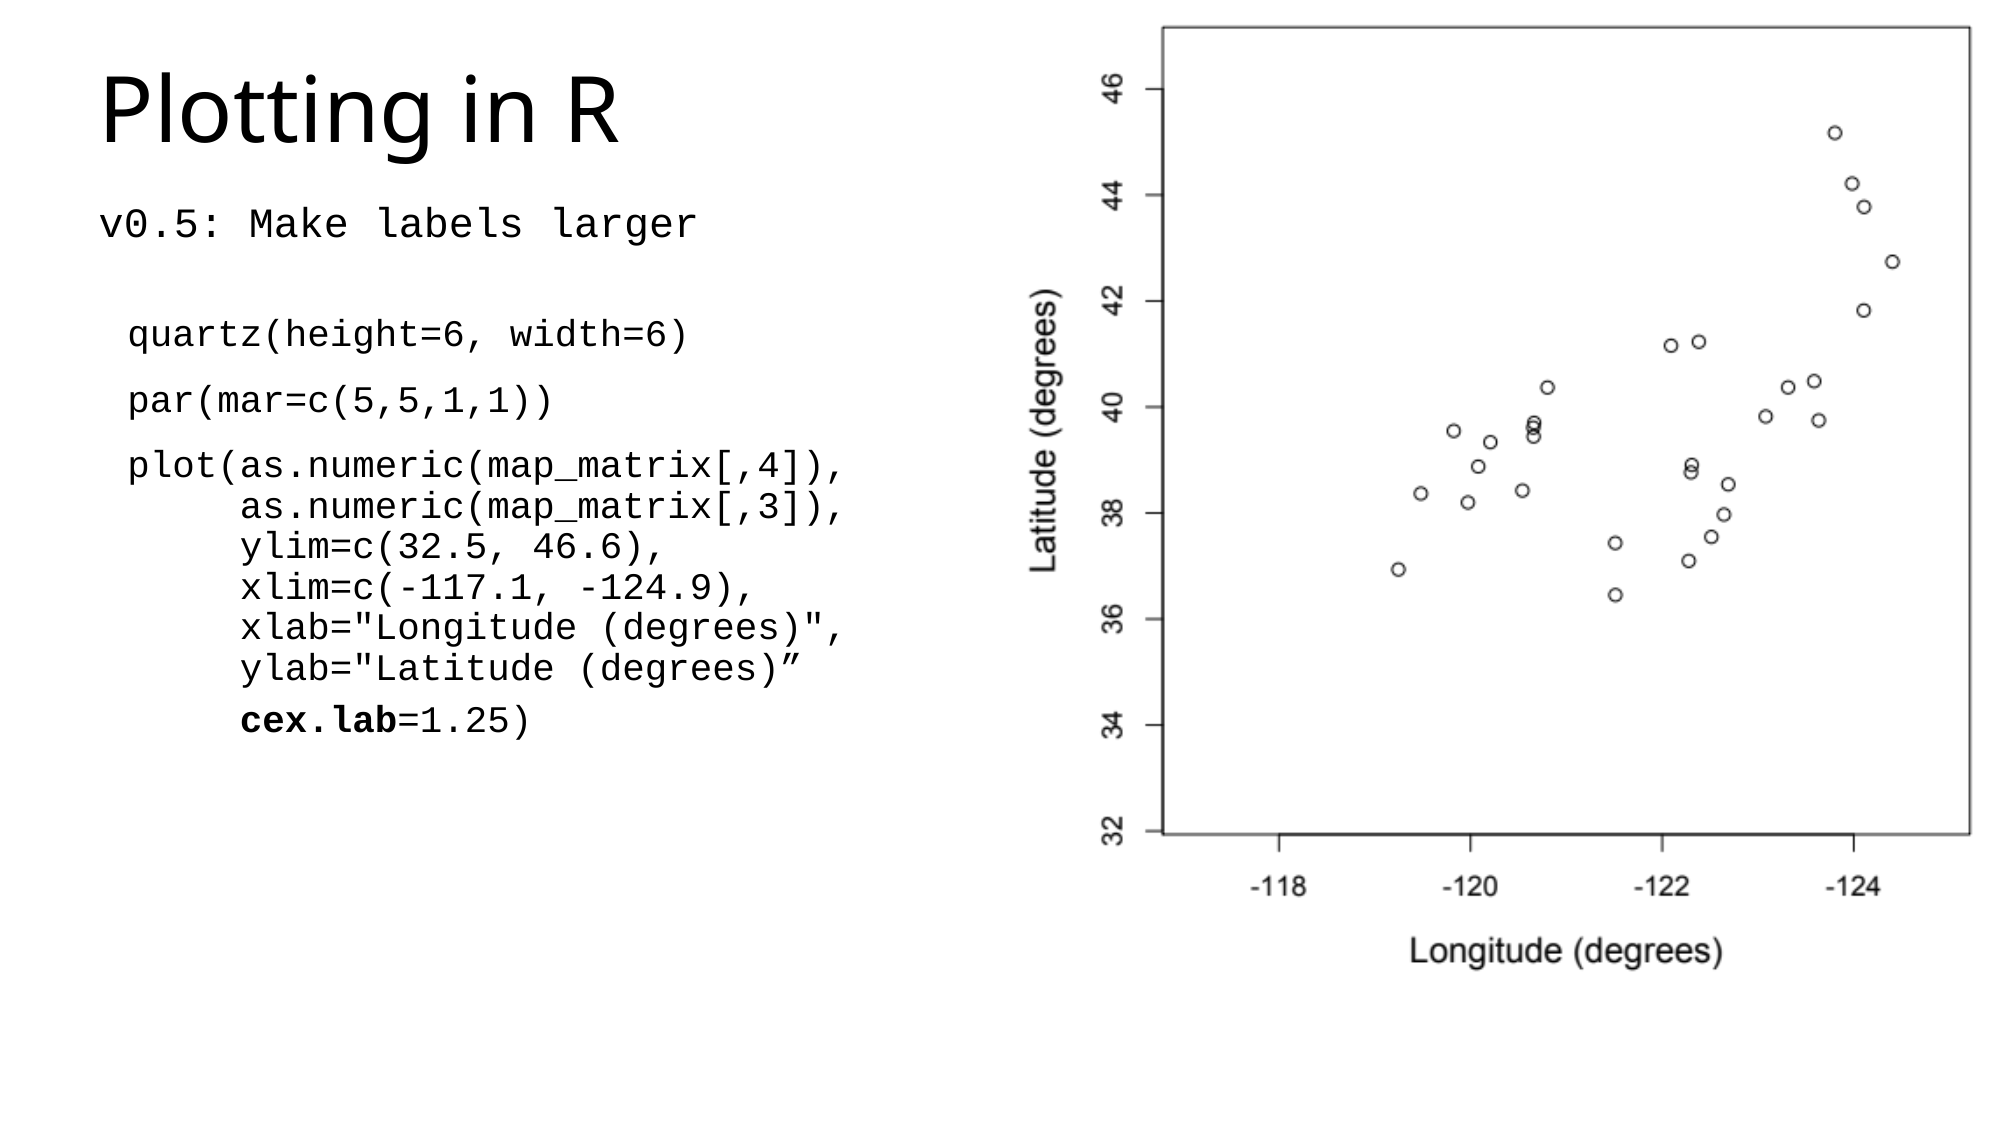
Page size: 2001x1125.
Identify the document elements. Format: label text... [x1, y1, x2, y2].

picture [995, 0, 2000, 1000]
text_box quartz(height=6, width=6) par(mar=c(5,5,1,1)) plot(as.numeric(map_matrix[,4]), aaaaaas.numeric(map_matrix[,3]), aaaaaylim=c(32.5, 46.6), aaaaaxlim=c(-117.1, -124.9), aaaaaxlab="Longitude (degrees)", aaaaaylab="Latitude (degrees)” aaaaacex.lab=1.25) [112, 306, 1031, 1040]
title Plotting in R [83, 3, 995, 222]
text_box v0.5: Make labels larger [83, 194, 883, 484]
